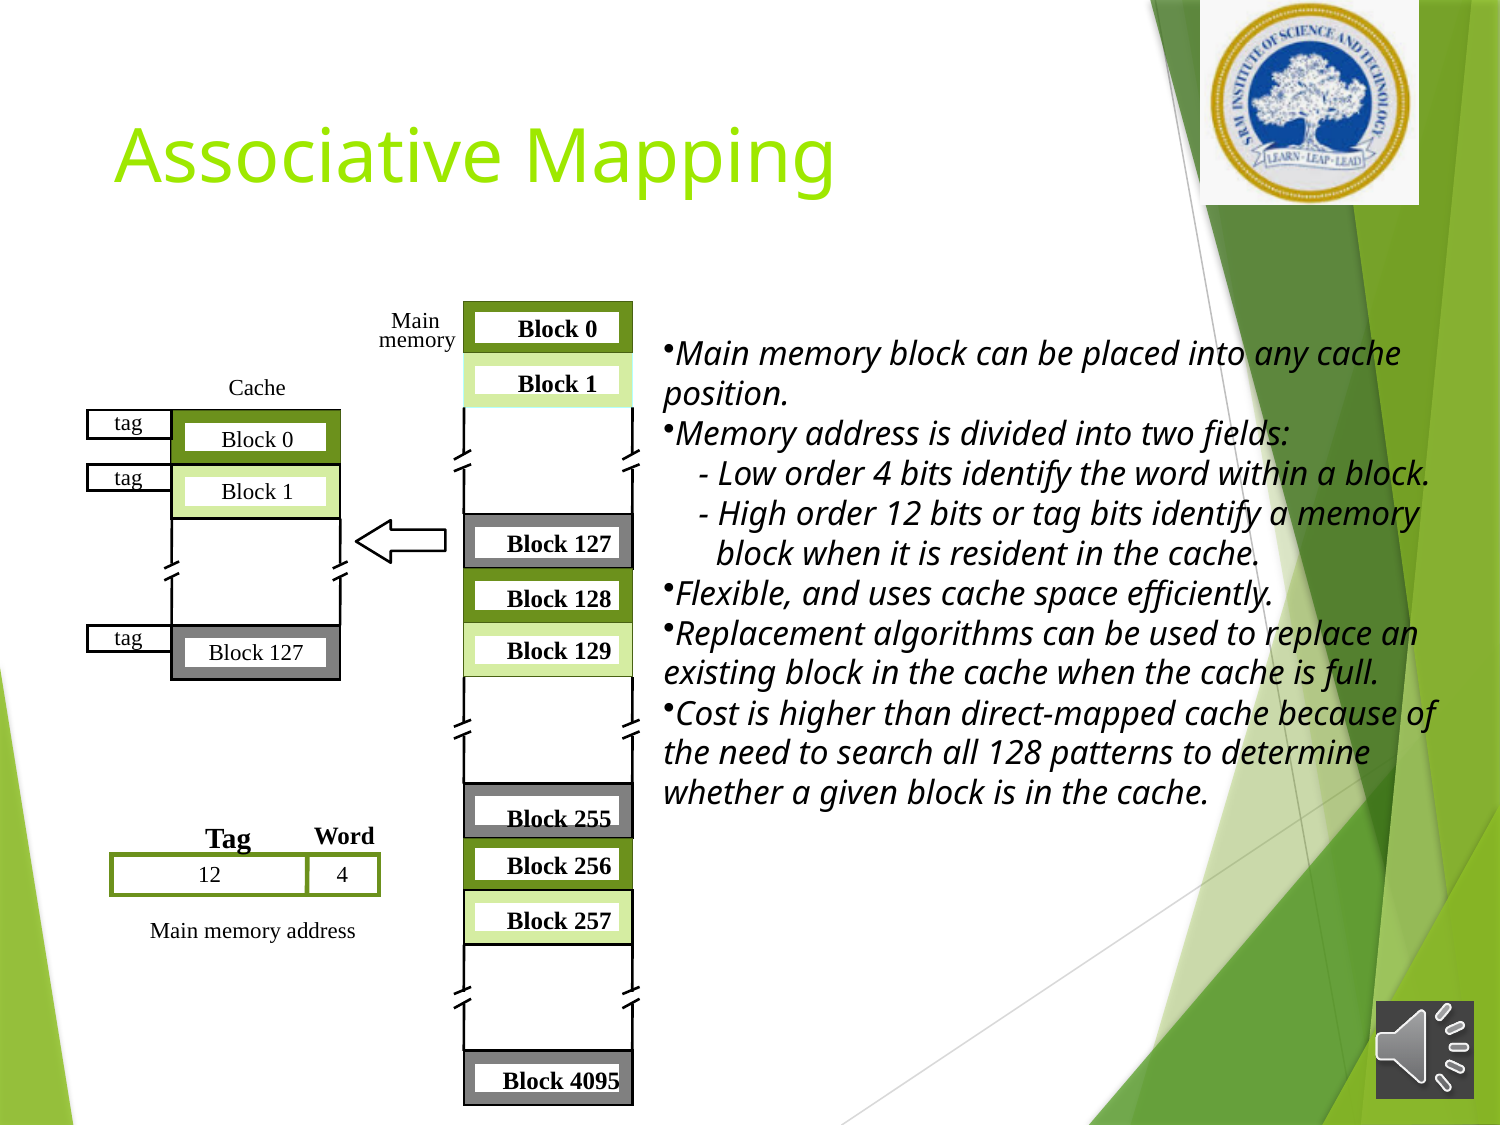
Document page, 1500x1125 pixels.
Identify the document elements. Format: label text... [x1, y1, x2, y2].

title Associative Mapping [99, 99, 1142, 317]
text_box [86, 300, 641, 1106]
picture [1199, 0, 1420, 206]
picture [1374, 999, 1476, 1101]
text_box Main memory block can be placed into any cache position. Memory address is divided into two fields: - Low order 4 bits identify the word within a block. - High order 12 bits or tag bits identify a memory block when it is resident in the cache. Flexible, and uses cache space efficiently. Replacement algorithms can be used to replace an existing block in the cache when the cache is full. Cost is higher than direct-mapped cache because of the need to search all 128 patterns to determine whether a given block is in the cache. [648, 324, 1460, 859]
